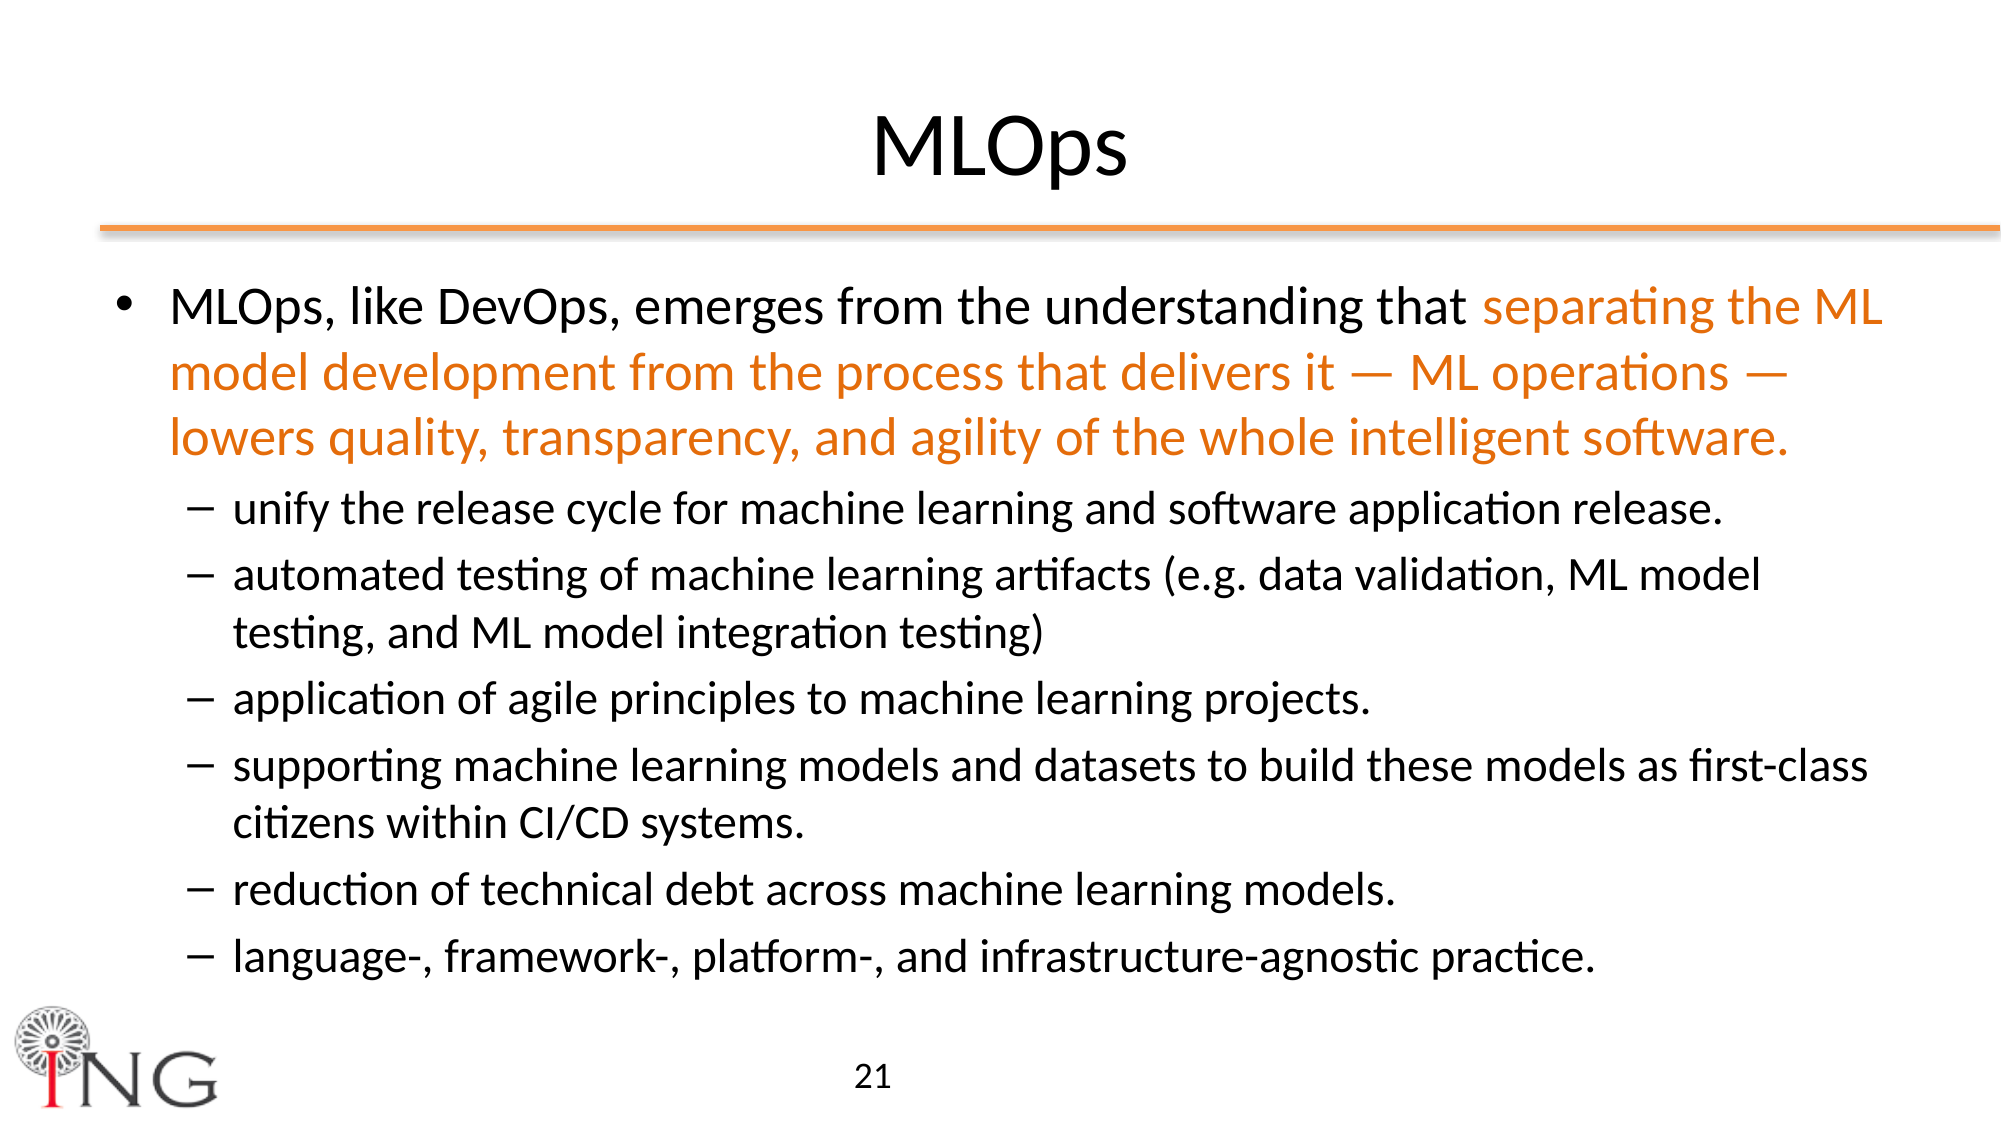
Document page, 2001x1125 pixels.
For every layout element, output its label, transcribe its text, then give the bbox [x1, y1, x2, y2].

picture [0, 987, 244, 1125]
slide_number 21 [839, 1043, 1900, 1104]
list MLOps, like DevOps, emerges from the understanding that separating the ML model development from the process that delivers it — ML operations — lowers quality, transparency, and agility of the whole intelligent software. unify the release cycle for machine learning and software application release. automated testing of machine learning artifacts (e.g. data validation, ML model testing, and ML model integration testing) application of agile principles to machine learning projects. supporting machine learning models and datasets to build these models as first-class citizens within CI/CD systems. reduction of technical debt across machine learning models. language-, framework-, platform-, and infrastructure-agnostic practice. [99, 262, 1900, 1005]
title MLOps [99, 45, 1900, 233]
